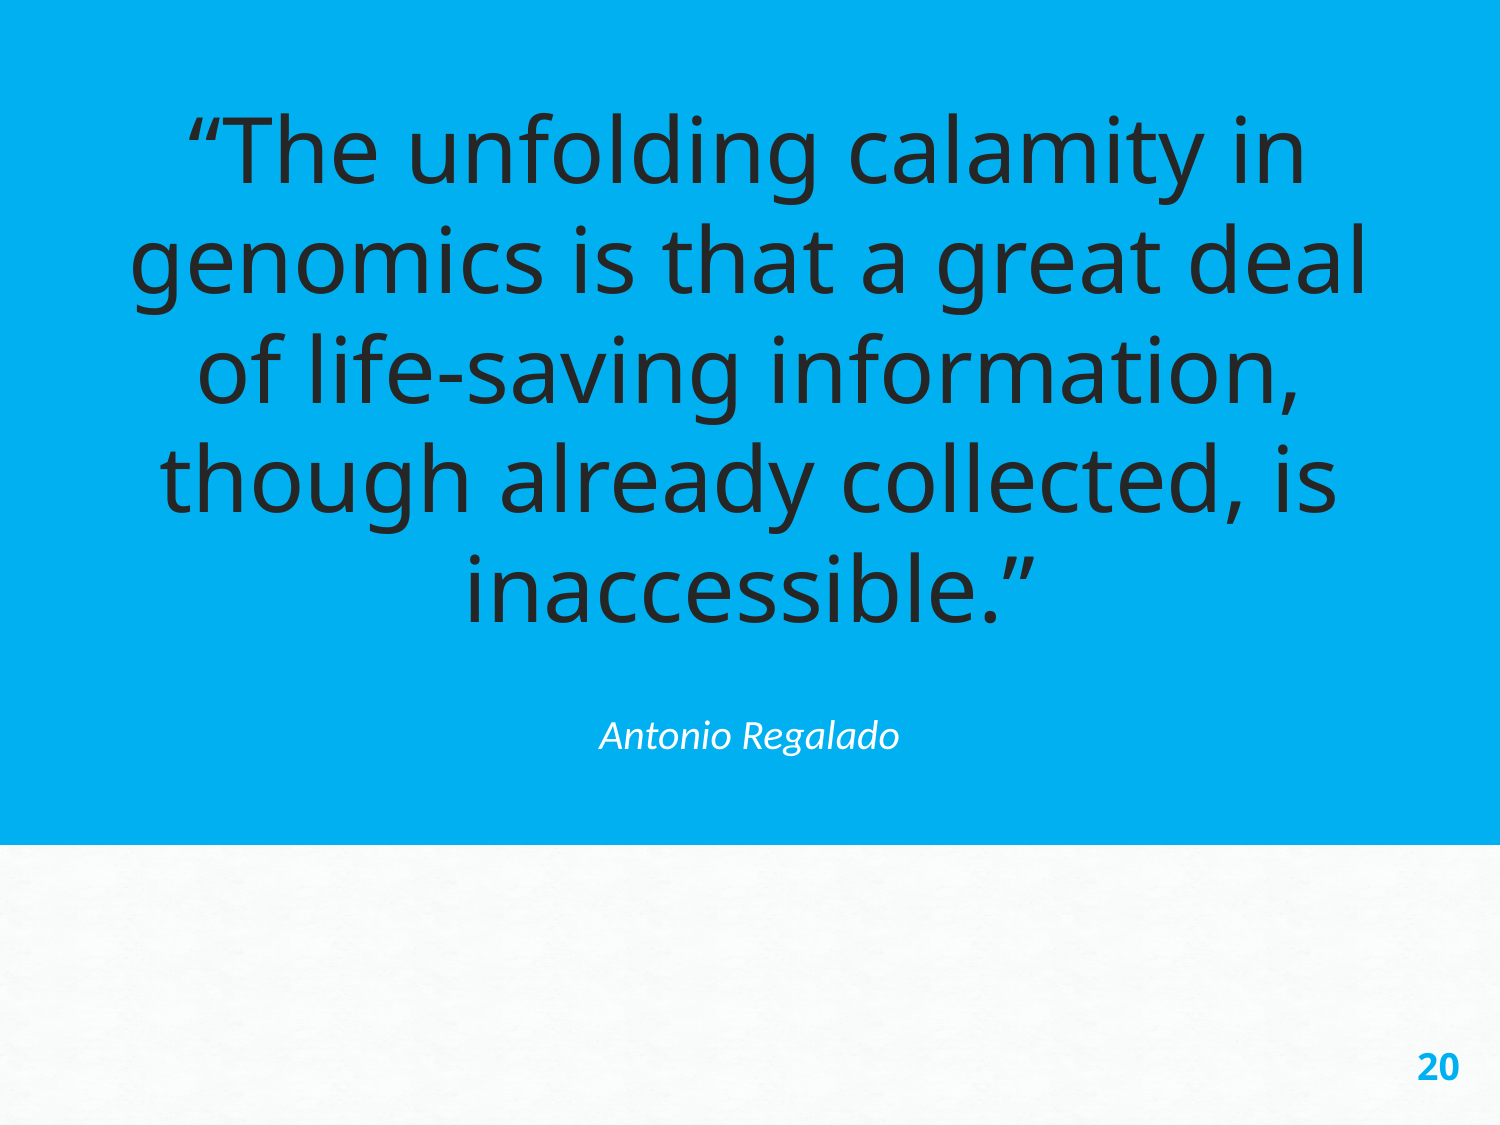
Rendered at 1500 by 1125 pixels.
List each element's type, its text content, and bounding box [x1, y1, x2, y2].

picture [718, 134, 757, 182]
picture [1228, 502, 1239, 523]
picture [1237, 117, 1245, 125]
picture [582, 487, 588, 511]
picture [845, 487, 878, 512]
picture [1137, 233, 1145, 245]
picture [992, 487, 1032, 512]
picture [718, 487, 760, 512]
picture [471, 556, 479, 564]
picture [1043, 487, 1076, 512]
picture [950, 114, 956, 182]
picture [1301, 487, 1334, 512]
picture [615, 487, 655, 512]
title “The unfolding calamity in genomics is that a great deal of life-saving information, though already collected, is inaccessible.” [112, 245, 1388, 487]
picture [190, 118, 201, 139]
picture [694, 135, 700, 182]
picture [224, 118, 271, 182]
picture [770, 487, 804, 533]
picture [520, 114, 552, 182]
picture [1160, 135, 1203, 204]
picture [771, 134, 813, 204]
picture [895, 134, 933, 183]
picture [234, 487, 240, 511]
picture [689, 573, 729, 622]
picture [970, 134, 1008, 183]
picture [0, 846, 1500, 1125]
subtitle Antonio Regalado [225, 699, 1275, 846]
picture [1261, 134, 1300, 182]
picture [1227, 224, 1234, 245]
picture [810, 233, 818, 245]
picture [548, 573, 586, 622]
picture [785, 573, 818, 622]
picture [855, 553, 896, 622]
picture [693, 117, 701, 125]
picture [367, 487, 409, 533]
picture [496, 573, 535, 621]
picture [503, 487, 541, 512]
picture [207, 118, 218, 139]
picture [830, 556, 838, 564]
picture [986, 612, 995, 622]
picture [1111, 135, 1117, 182]
picture [168, 487, 189, 512]
picture [312, 487, 352, 512]
picture [1280, 487, 1286, 511]
picture [413, 135, 453, 183]
picture [912, 553, 918, 621]
picture [442, 227, 450, 235]
picture [669, 233, 677, 245]
picture [831, 574, 837, 621]
picture [1238, 135, 1244, 182]
picture [852, 134, 885, 183]
picture [255, 487, 299, 512]
picture [1110, 117, 1118, 125]
picture [932, 573, 972, 622]
picture [470, 134, 509, 182]
picture [947, 487, 953, 511]
slide_number 20 [1400, 1033, 1475, 1105]
picture [558, 487, 564, 511]
picture [1025, 134, 1093, 182]
picture [1021, 557, 1032, 578]
picture [577, 227, 585, 235]
picture [614, 114, 620, 182]
picture [426, 487, 432, 511]
picture [741, 573, 774, 622]
picture [635, 114, 677, 183]
picture [645, 573, 678, 622]
picture [459, 487, 465, 511]
picture [889, 487, 933, 512]
picture [201, 487, 207, 511]
picture [555, 134, 599, 183]
picture [1121, 487, 1161, 512]
picture [1172, 487, 1214, 512]
picture [282, 114, 321, 182]
picture [1355, 224, 1361, 245]
picture [703, 224, 709, 245]
picture [601, 573, 634, 622]
picture [1127, 123, 1155, 183]
picture [1005, 557, 1015, 578]
picture [472, 574, 478, 621]
picture [666, 487, 704, 512]
picture [971, 487, 977, 511]
picture [335, 134, 375, 183]
picture [1090, 487, 1111, 512]
